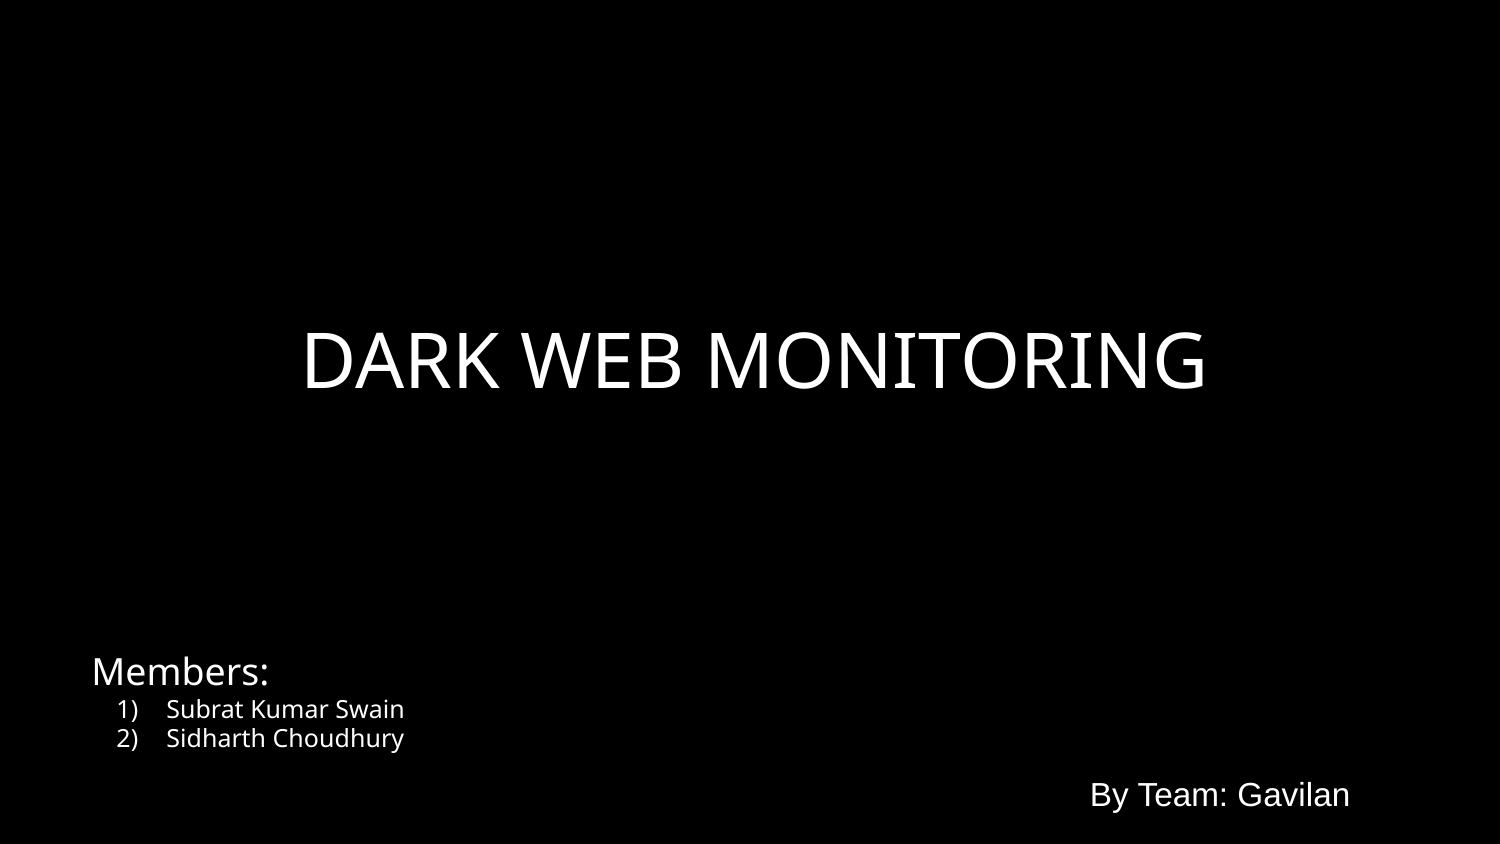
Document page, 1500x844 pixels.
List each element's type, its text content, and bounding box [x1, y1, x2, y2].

text_box DARK WEB MONITORING [167, 296, 1343, 422]
text_box By Team: Gavilan [1074, 758, 1411, 841]
text_box Members: Subrat Kumar Swain Sidharth Choudhury [76, 633, 626, 772]
